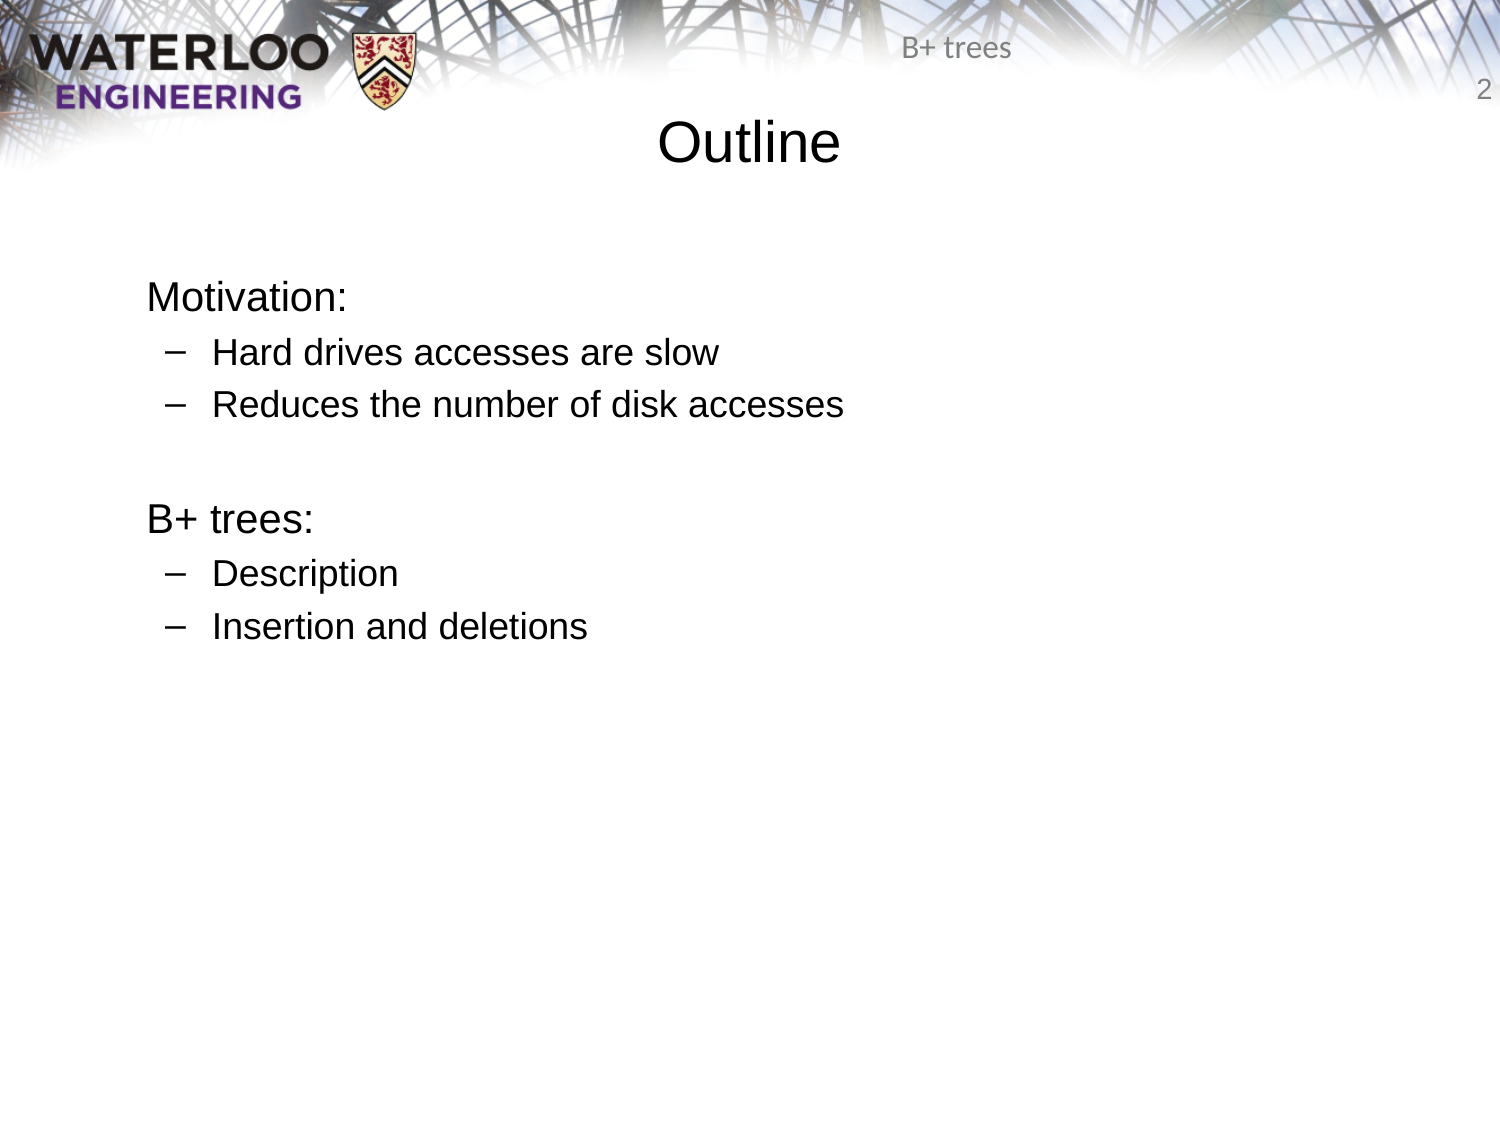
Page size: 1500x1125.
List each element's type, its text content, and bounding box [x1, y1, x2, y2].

list Motivation: Hard drives accesses are slow Reduces the number of disk accesses B+ trees: Description Insertion and deletions [74, 262, 1426, 1006]
picture [0, 0, 1500, 1125]
title Outline [74, 44, 1426, 233]
